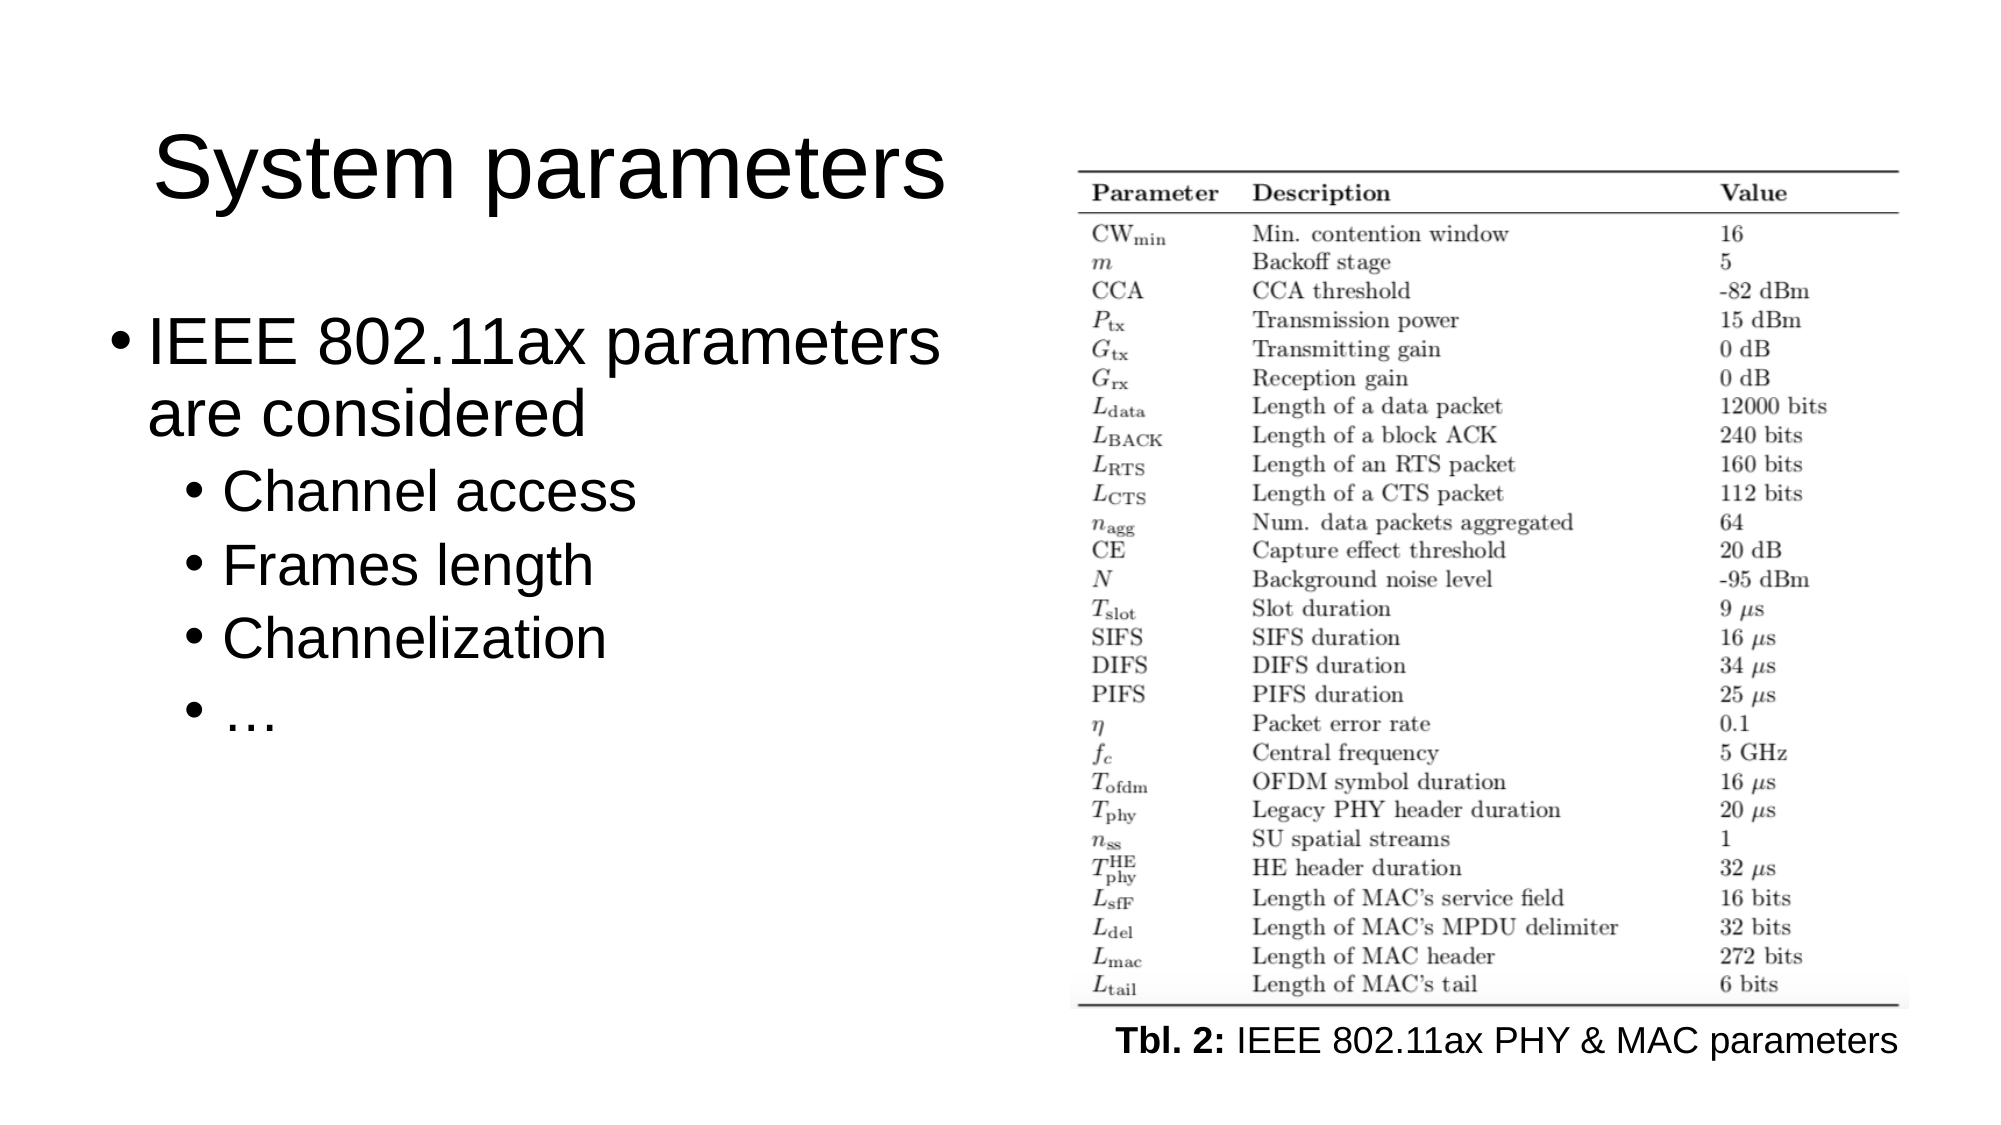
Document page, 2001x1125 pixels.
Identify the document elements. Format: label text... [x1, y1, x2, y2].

text_box Tbl. 2: IEEE 802.11ax PHY & MAC parameters [946, 1009, 2000, 1069]
list IEEE 802.11ax parameters are considered Channel access Frames length Channelization … [94, 299, 997, 936]
picture [1070, 168, 1909, 1009]
title System parameters [137, 59, 1863, 278]
